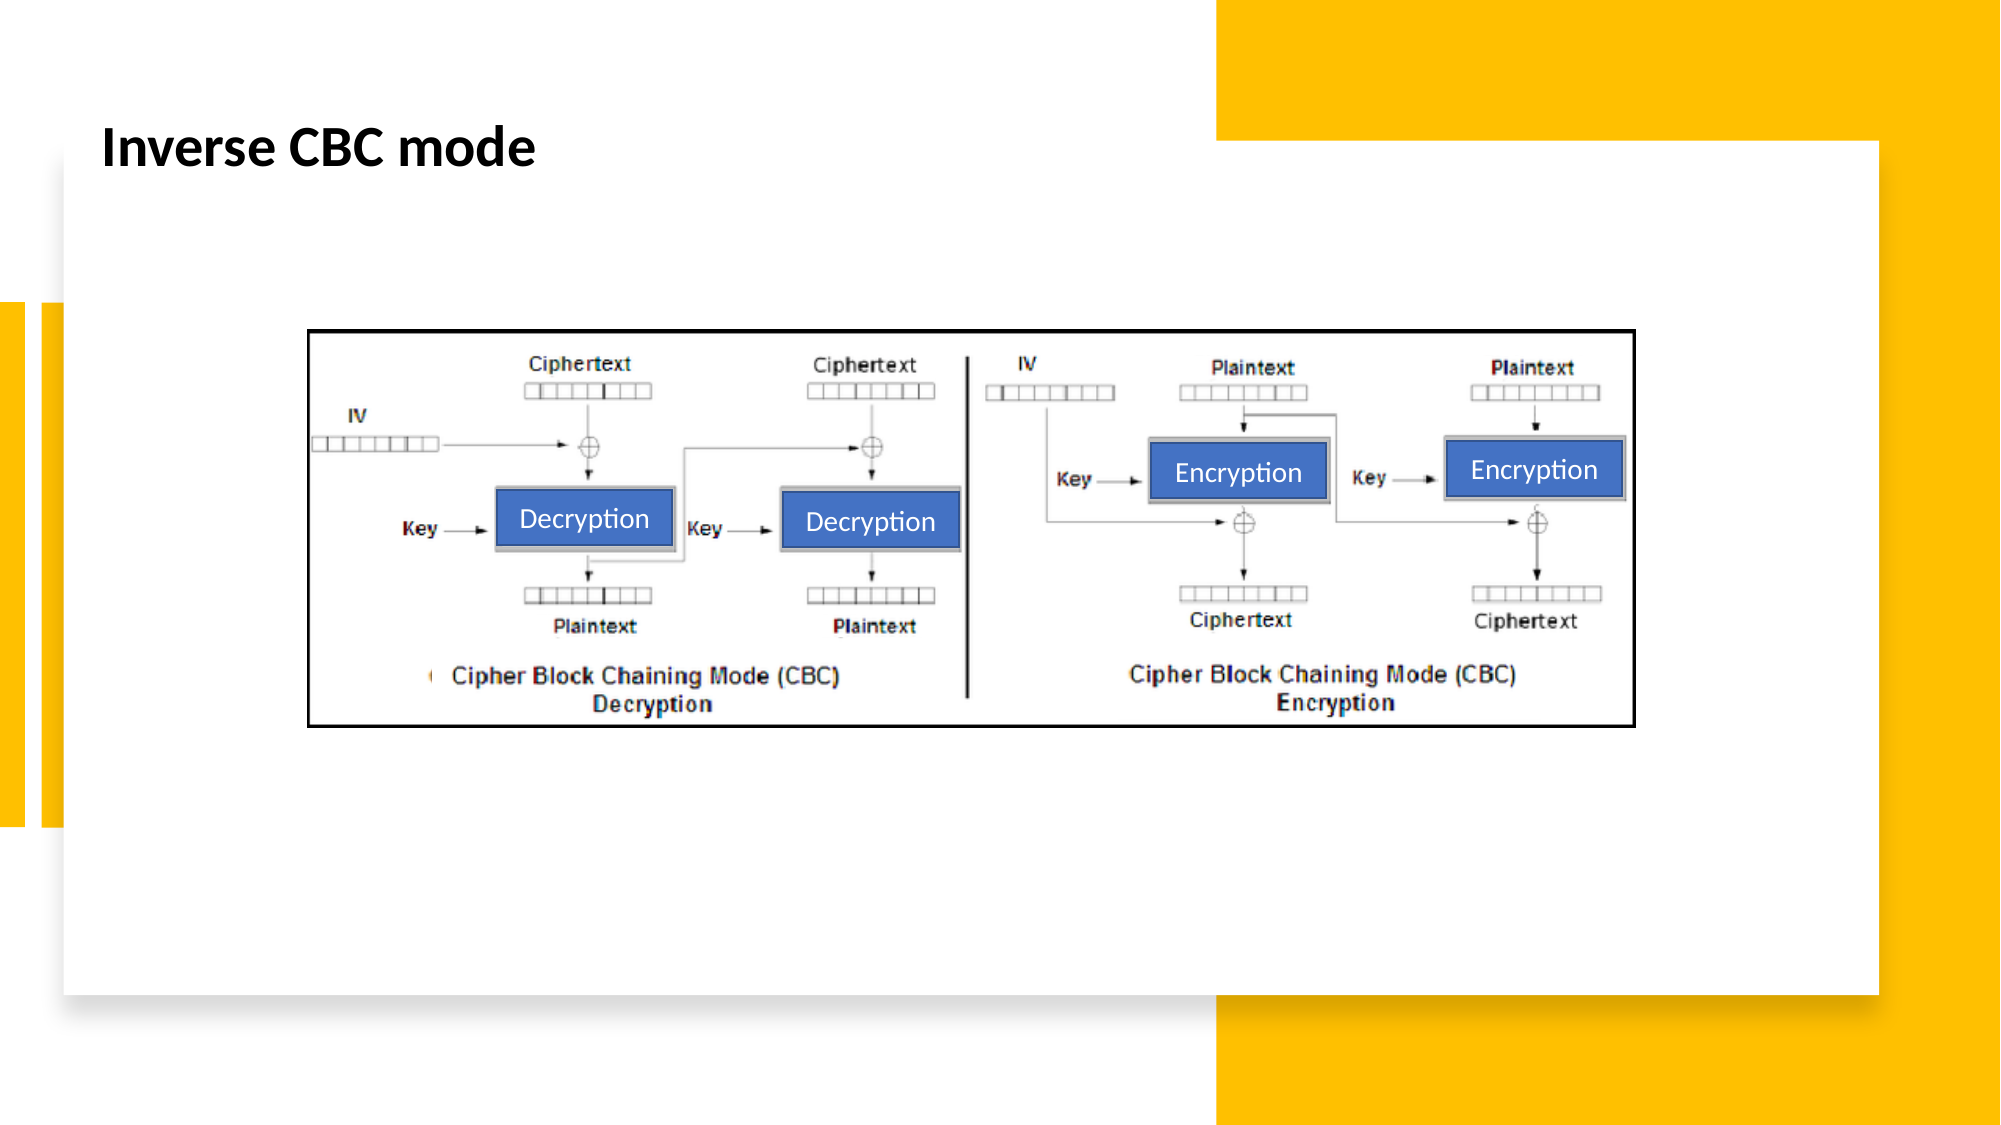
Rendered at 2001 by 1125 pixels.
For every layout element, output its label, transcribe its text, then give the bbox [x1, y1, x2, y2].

text_box Inverse CBC mode [86, 101, 700, 186]
text_box [63, 140, 1880, 996]
text_box [41, 302, 53, 829]
picture [307, 329, 1636, 729]
text_box [0, 0, 1215, 1125]
text_box [1215, 0, 2000, 1125]
text_box [0, 301, 26, 828]
